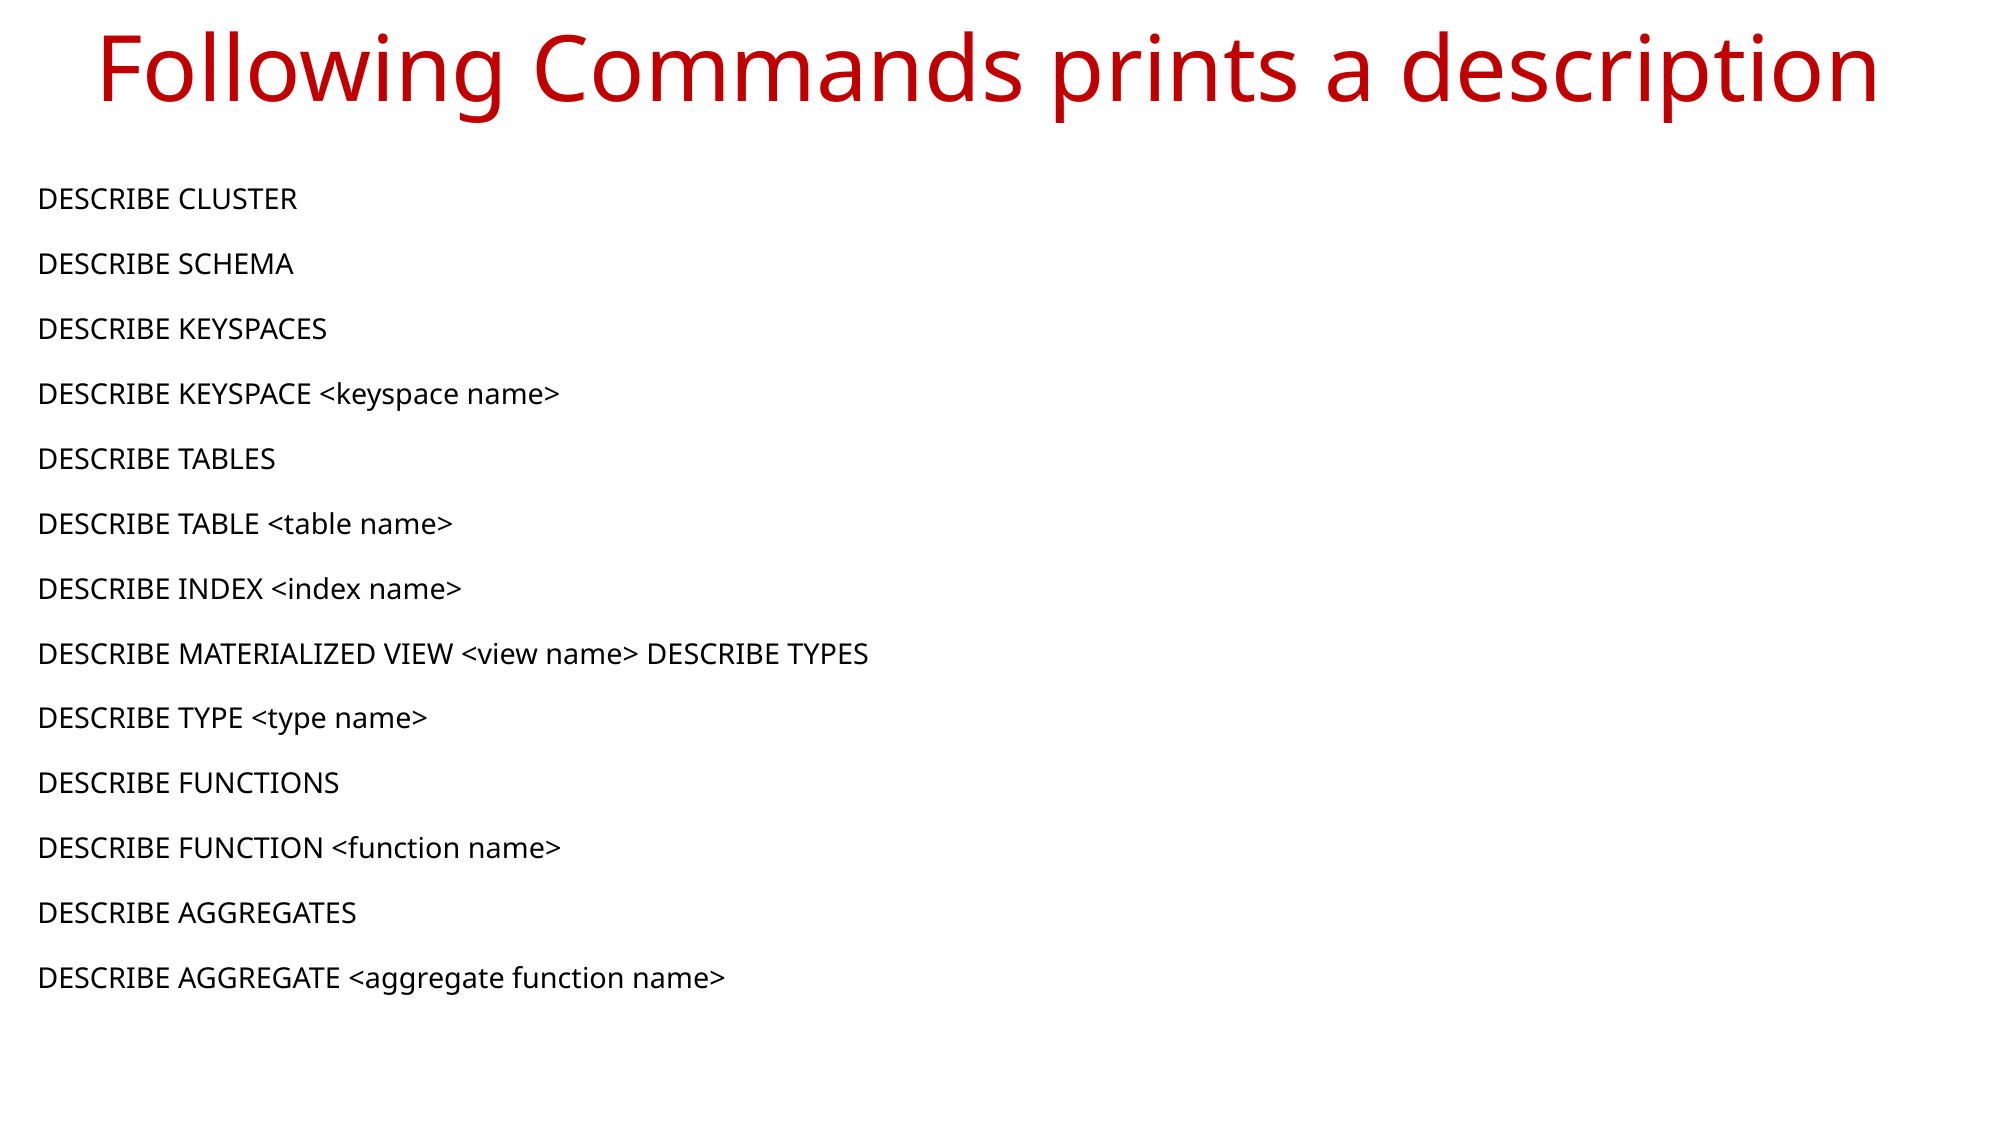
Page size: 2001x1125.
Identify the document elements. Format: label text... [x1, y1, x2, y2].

list DESCRIBE CLUSTER DESCRIBE SCHEMA DESCRIBE KEYSPACES DESCRIBE KEYSPACE <keyspace name> DESCRIBE TABLES DESCRIBE TABLE <table name> DESCRIBE INDEX <index name> DESCRIBE MATERIALIZED VIEW <view name> DESCRIBE TYPES DESCRIBE TYPE <type name> DESCRIBE FUNCTIONS DESCRIBE FUNCTION <function name> DESCRIBE AGGREGATES DESCRIBE AGGREGATE <aggregate function name> [22, 156, 1982, 1009]
title Following Commands prints a description [22, 0, 1982, 156]
